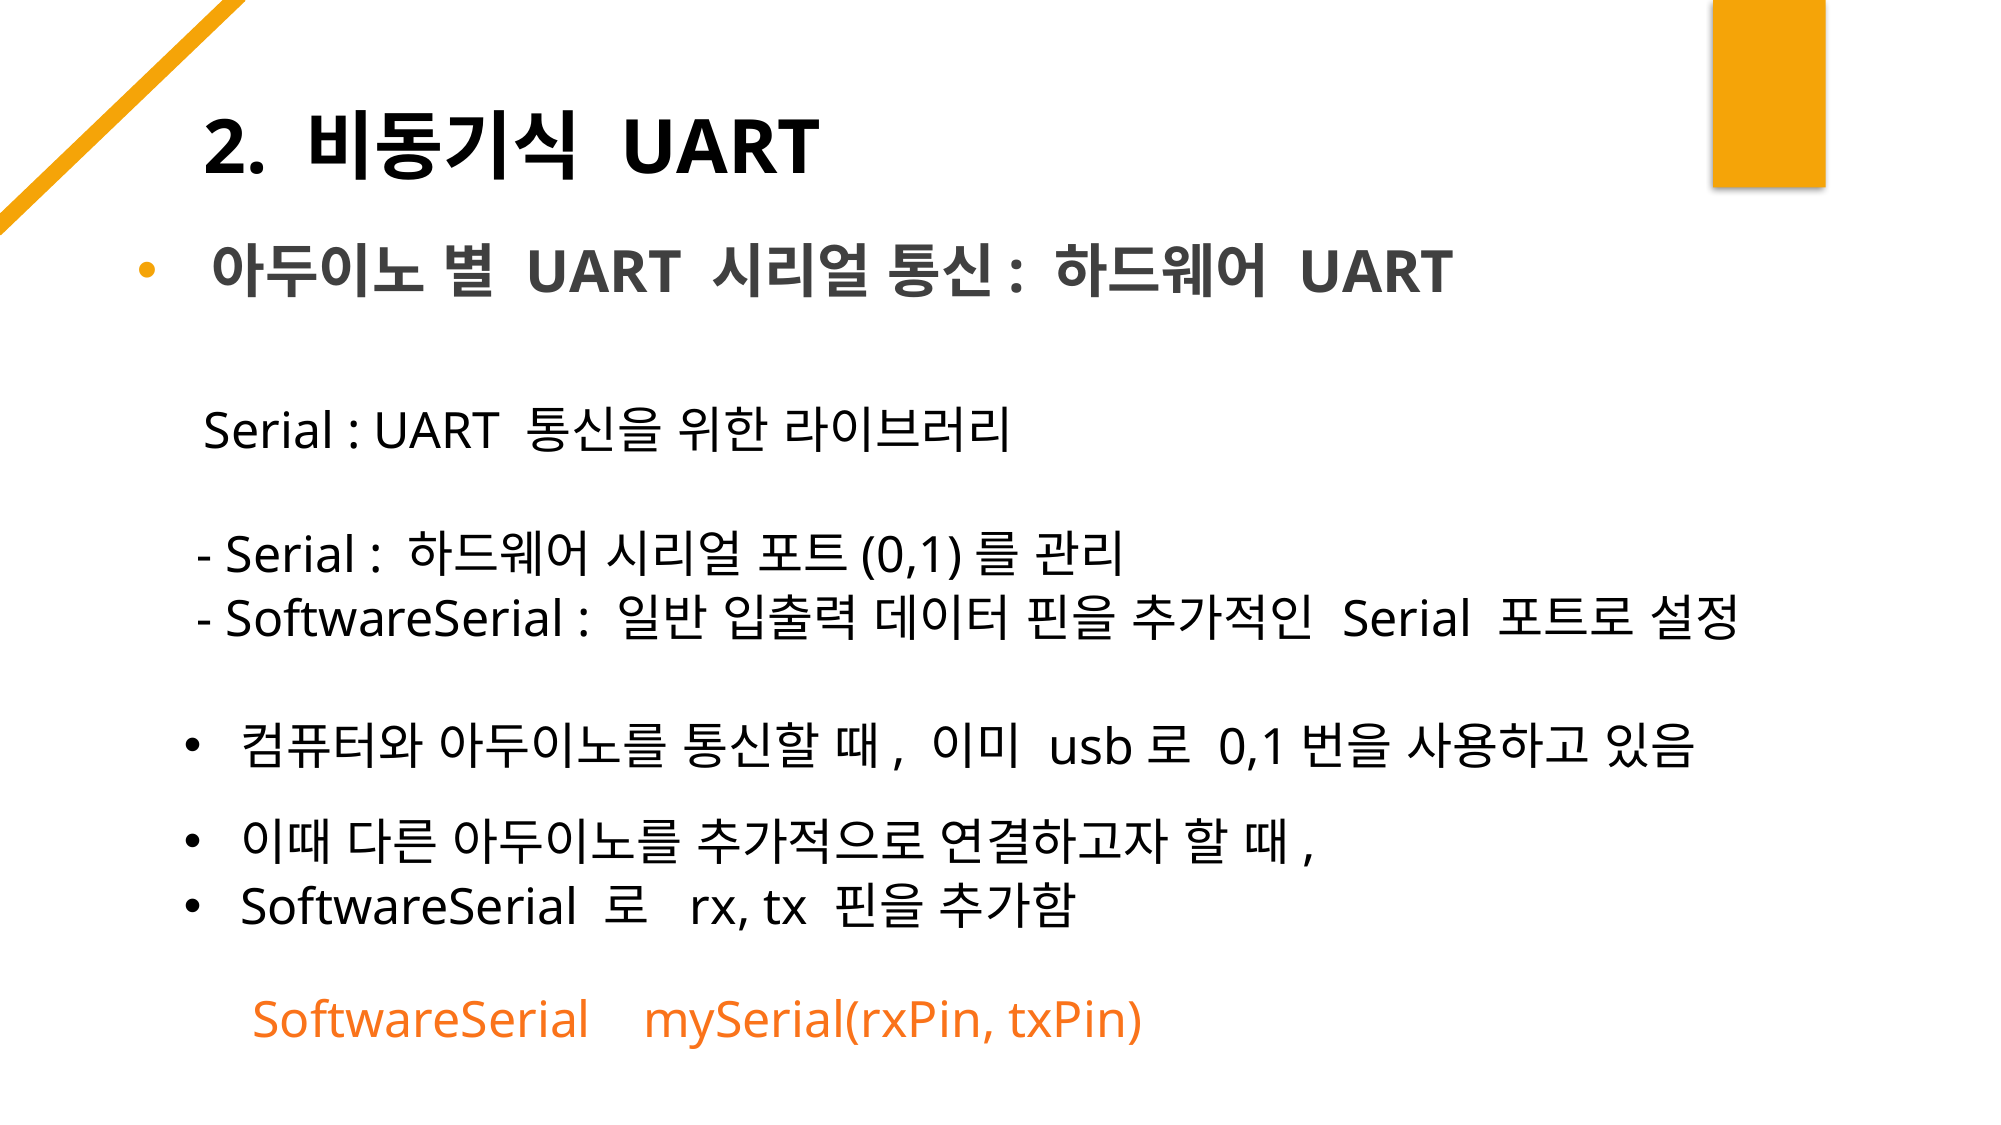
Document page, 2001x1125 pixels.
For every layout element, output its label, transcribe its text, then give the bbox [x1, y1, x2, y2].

text_box SoftwareSerial mySerial(rxPin, txPin) [237, 980, 1238, 1055]
text_box - Serial : 하드웨어 시리얼 포트(0,1)를 관리 - SoftwareSerial : 일반 입출력 데이터 핀을 추가적인 Serial 포트로 설정 컴퓨터와 아두이노를 통신할 때, 이미 usb로 0,1번을 사용하고 있음 이때 다른 아두이노를 추가적으로 연결하고자 할 때, SoftwareSerial 로 rx, tx 핀을 추가함 [169, 424, 1872, 943]
text_box [0, 0, 246, 236]
text_box 2. 비동기식 UART [189, 91, 1287, 197]
text_box 아두이노 별 UART 시리얼 통신: 하드웨어 UART [122, 227, 1630, 312]
text_box Serial : UART 통신을 위한 라이브러리 [189, 326, 1132, 424]
